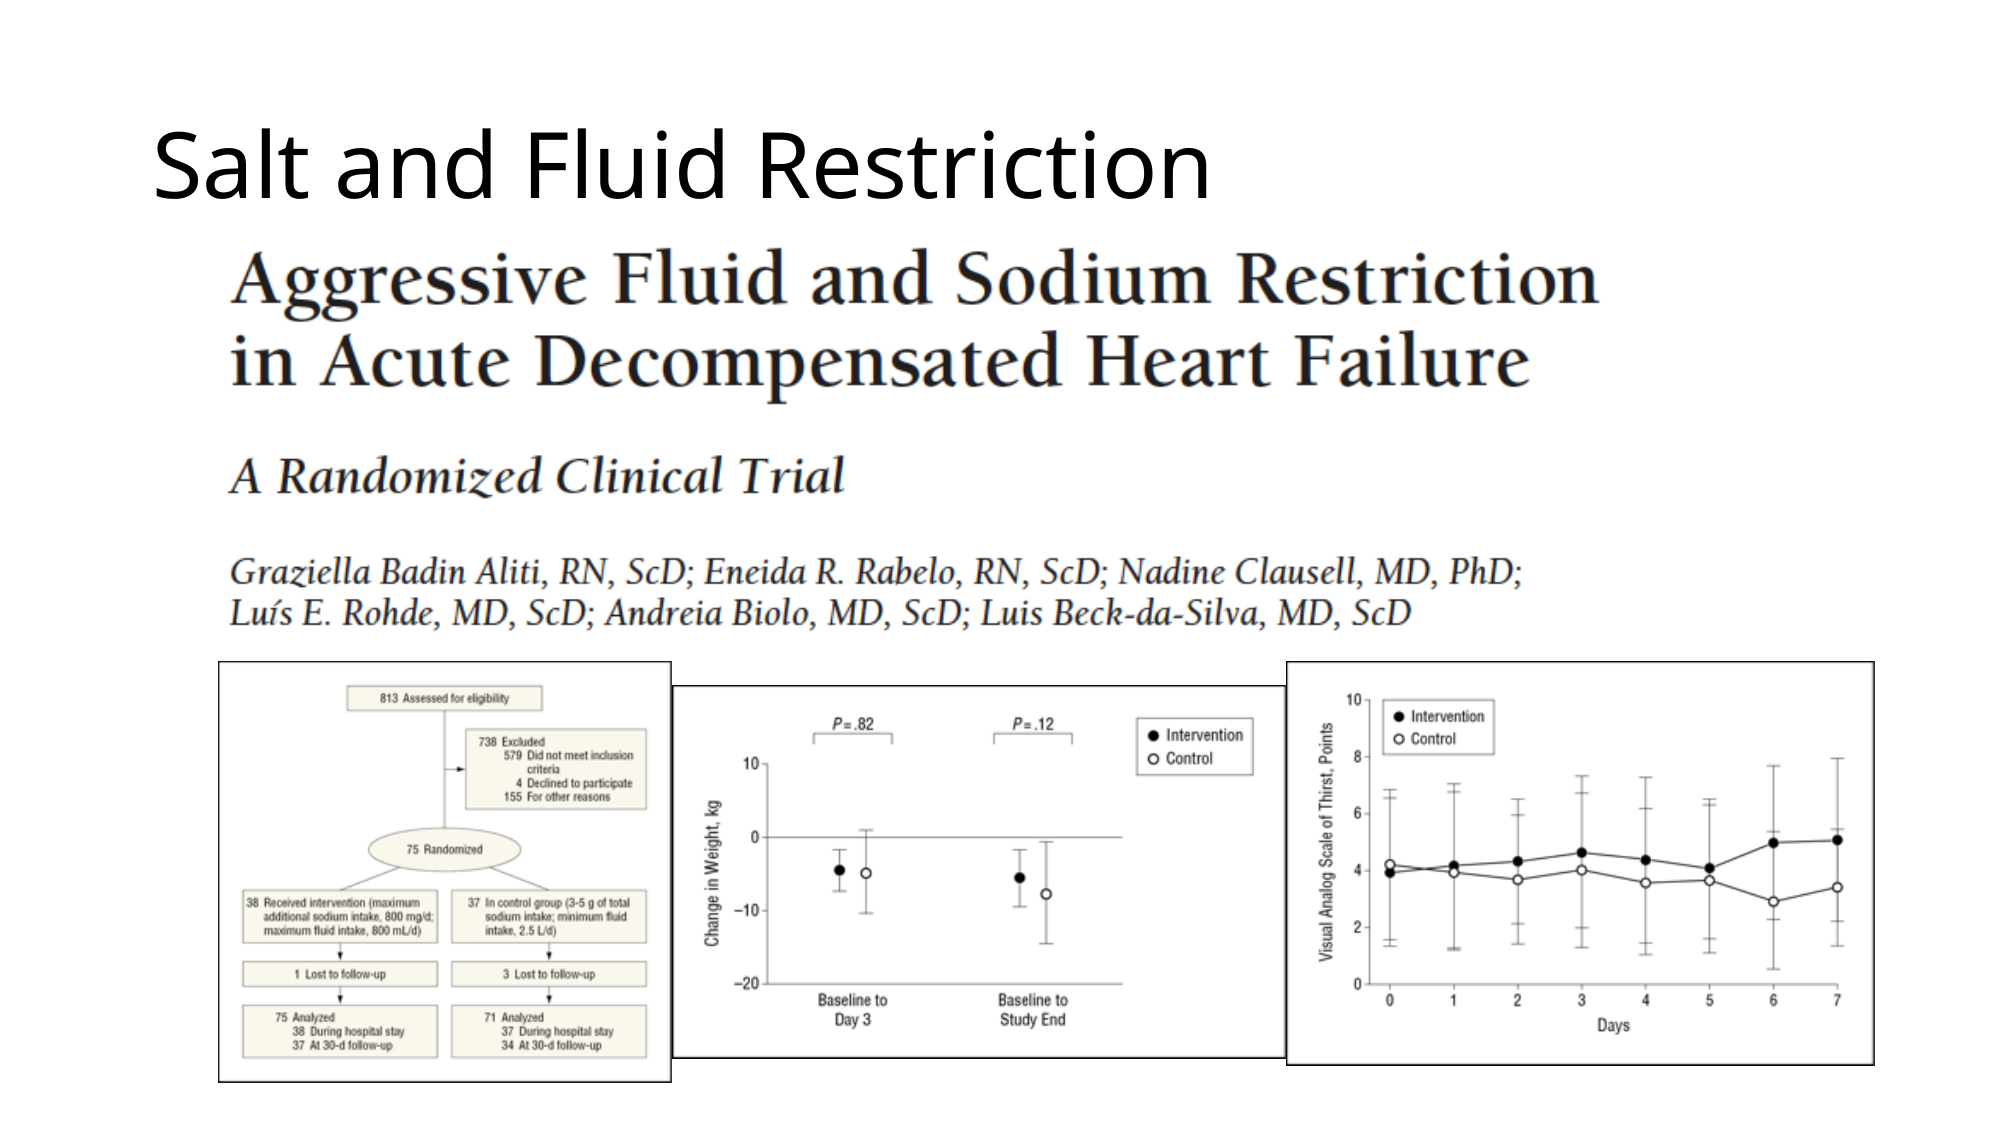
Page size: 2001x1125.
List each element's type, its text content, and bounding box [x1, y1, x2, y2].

title Salt and Fluid Restriction [137, 59, 1863, 278]
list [177, 222, 1632, 675]
picture [218, 661, 1875, 1083]
